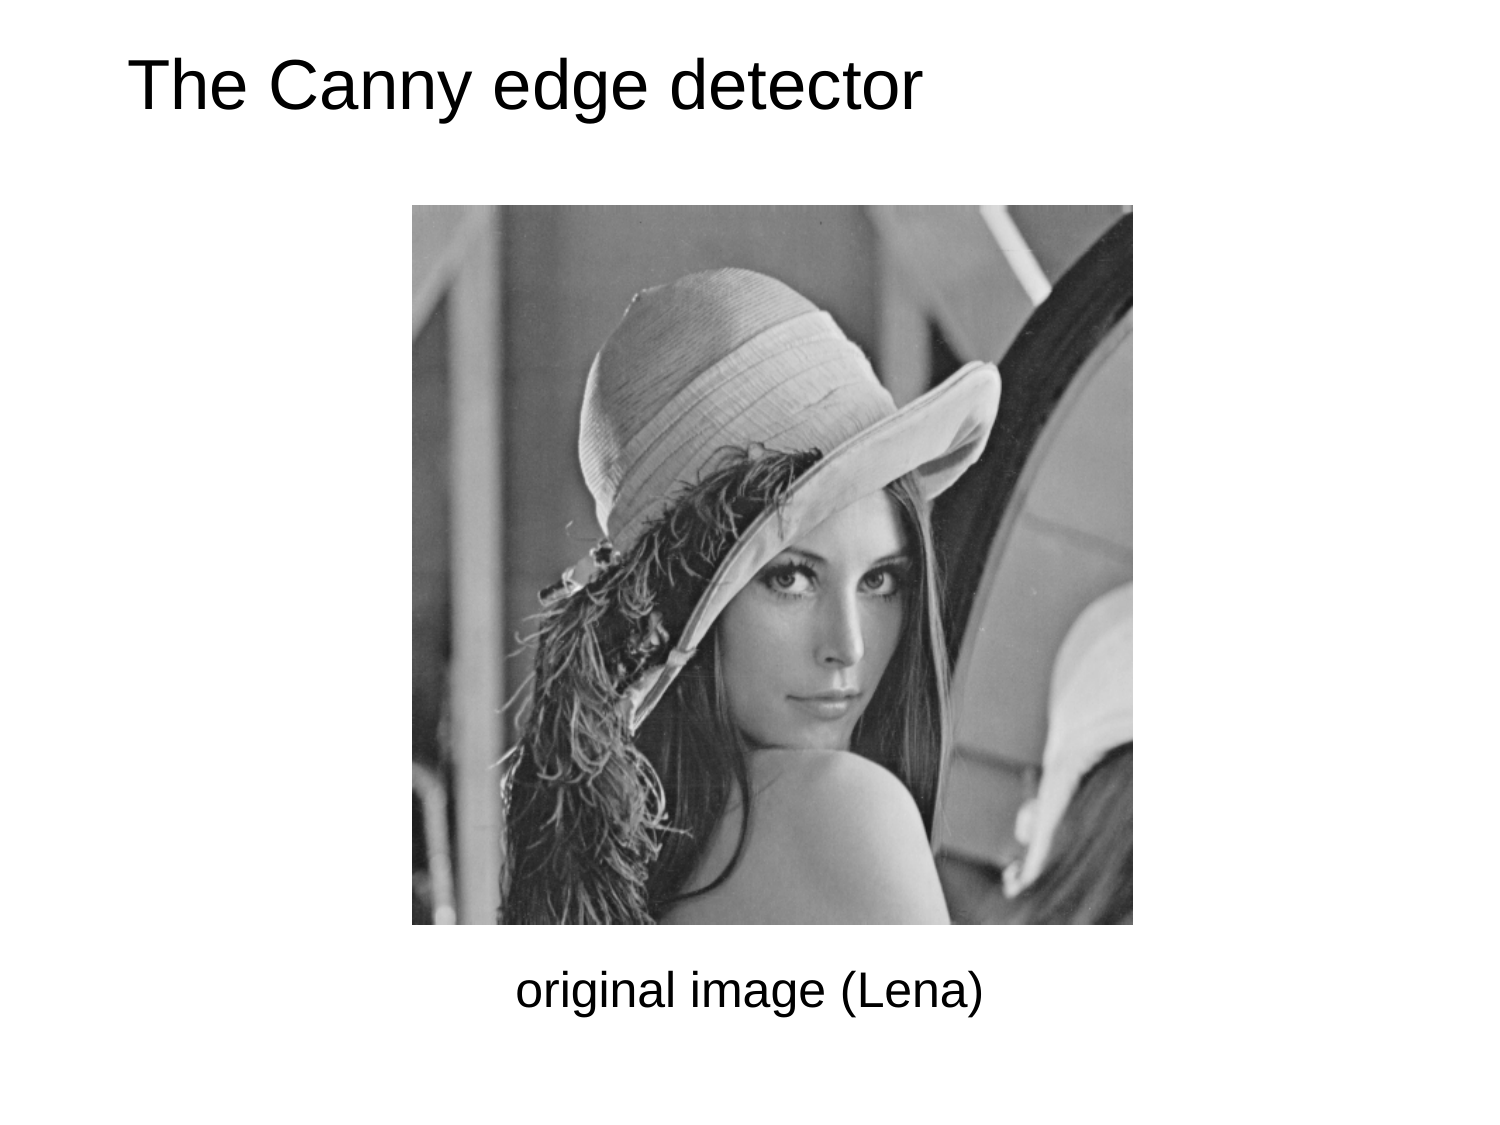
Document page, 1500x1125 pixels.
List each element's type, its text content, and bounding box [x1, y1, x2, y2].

title The Canny edge detector [112, 12, 1388, 150]
picture [412, 204, 1133, 926]
list original image (Lena) [112, 950, 1388, 1050]
